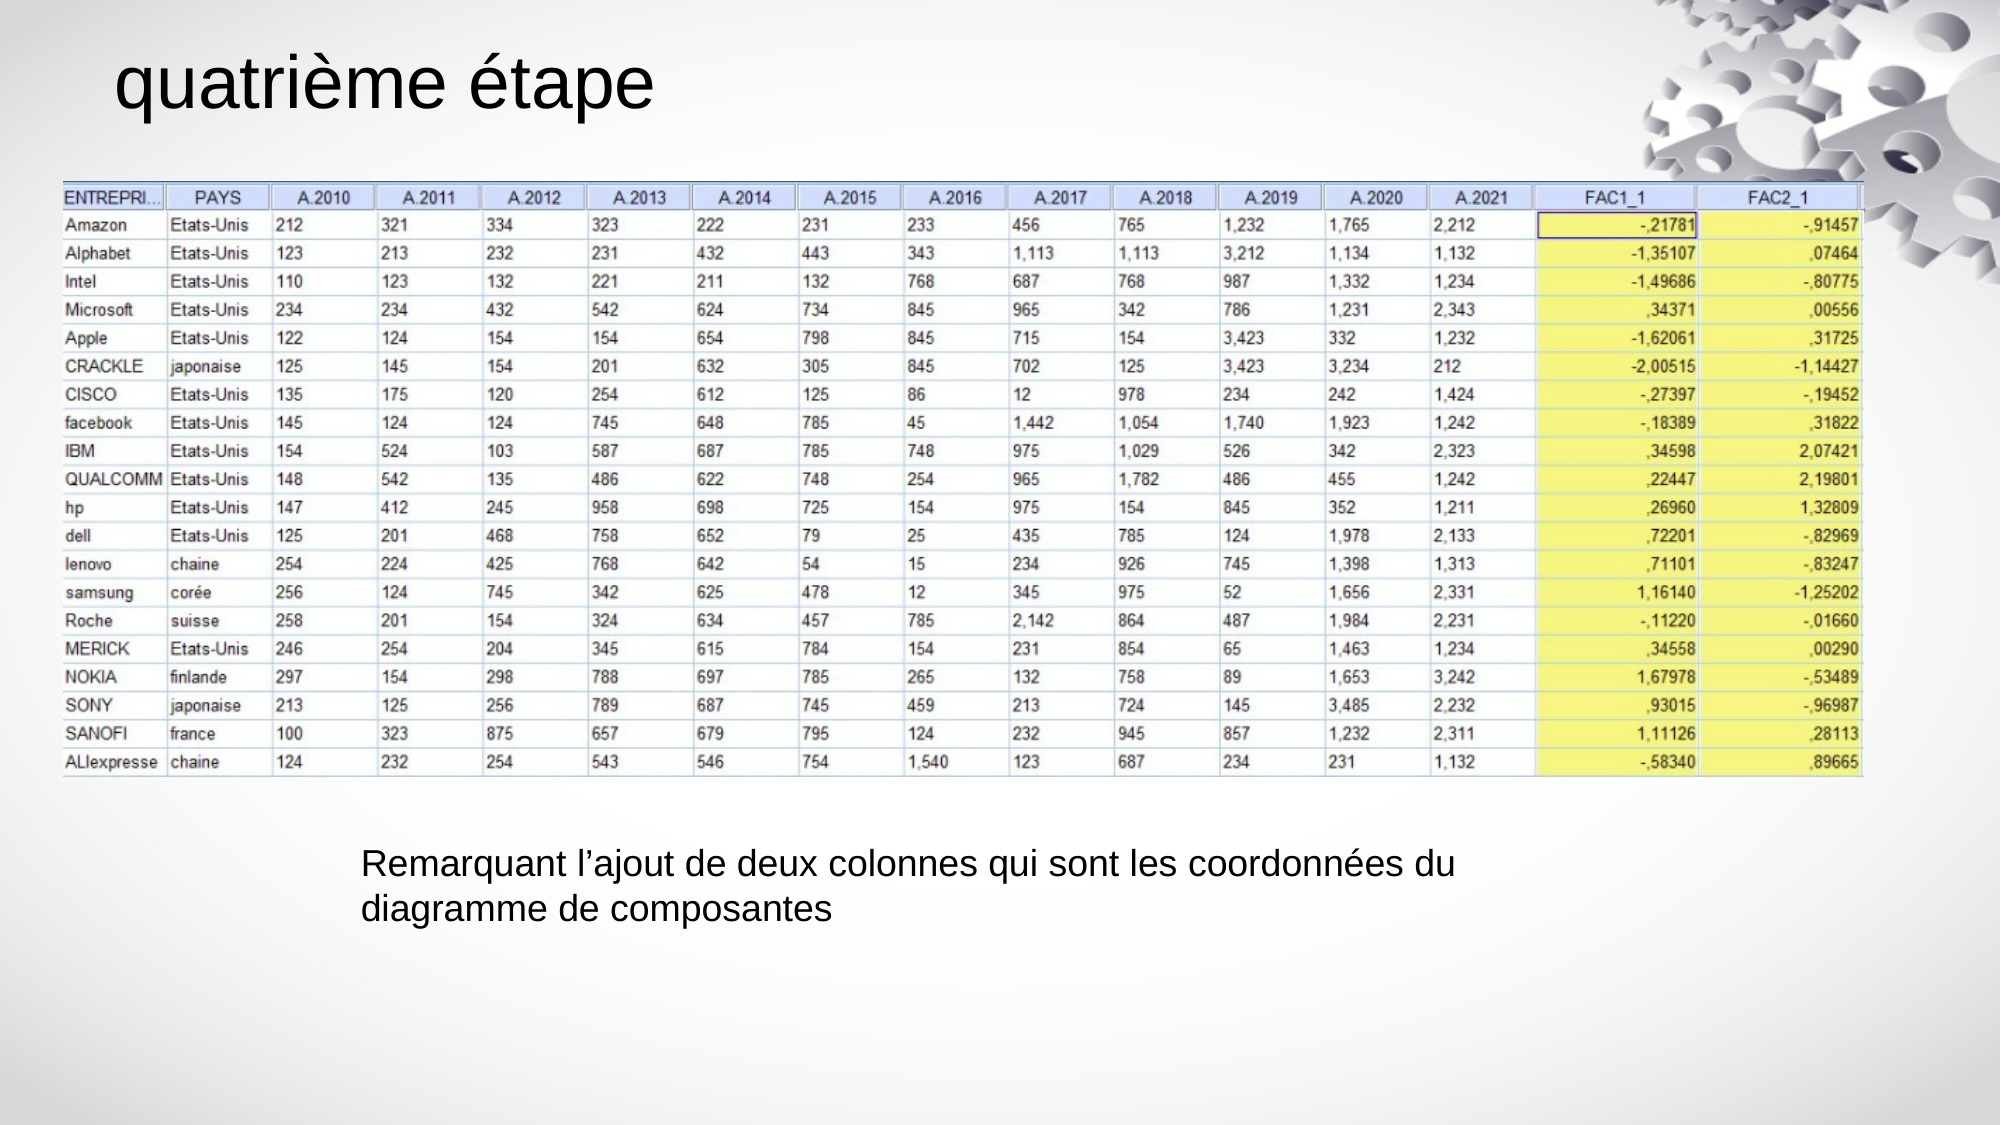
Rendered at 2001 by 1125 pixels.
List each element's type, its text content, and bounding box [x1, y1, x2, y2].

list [63, 181, 1864, 777]
title quatrième étape [99, 30, 1901, 127]
picture [0, 0, 2000, 1125]
text_box Remarquant l’ajout de deux colonnes qui sont les coordonnées du diagramme de composantes [346, 831, 1476, 937]
